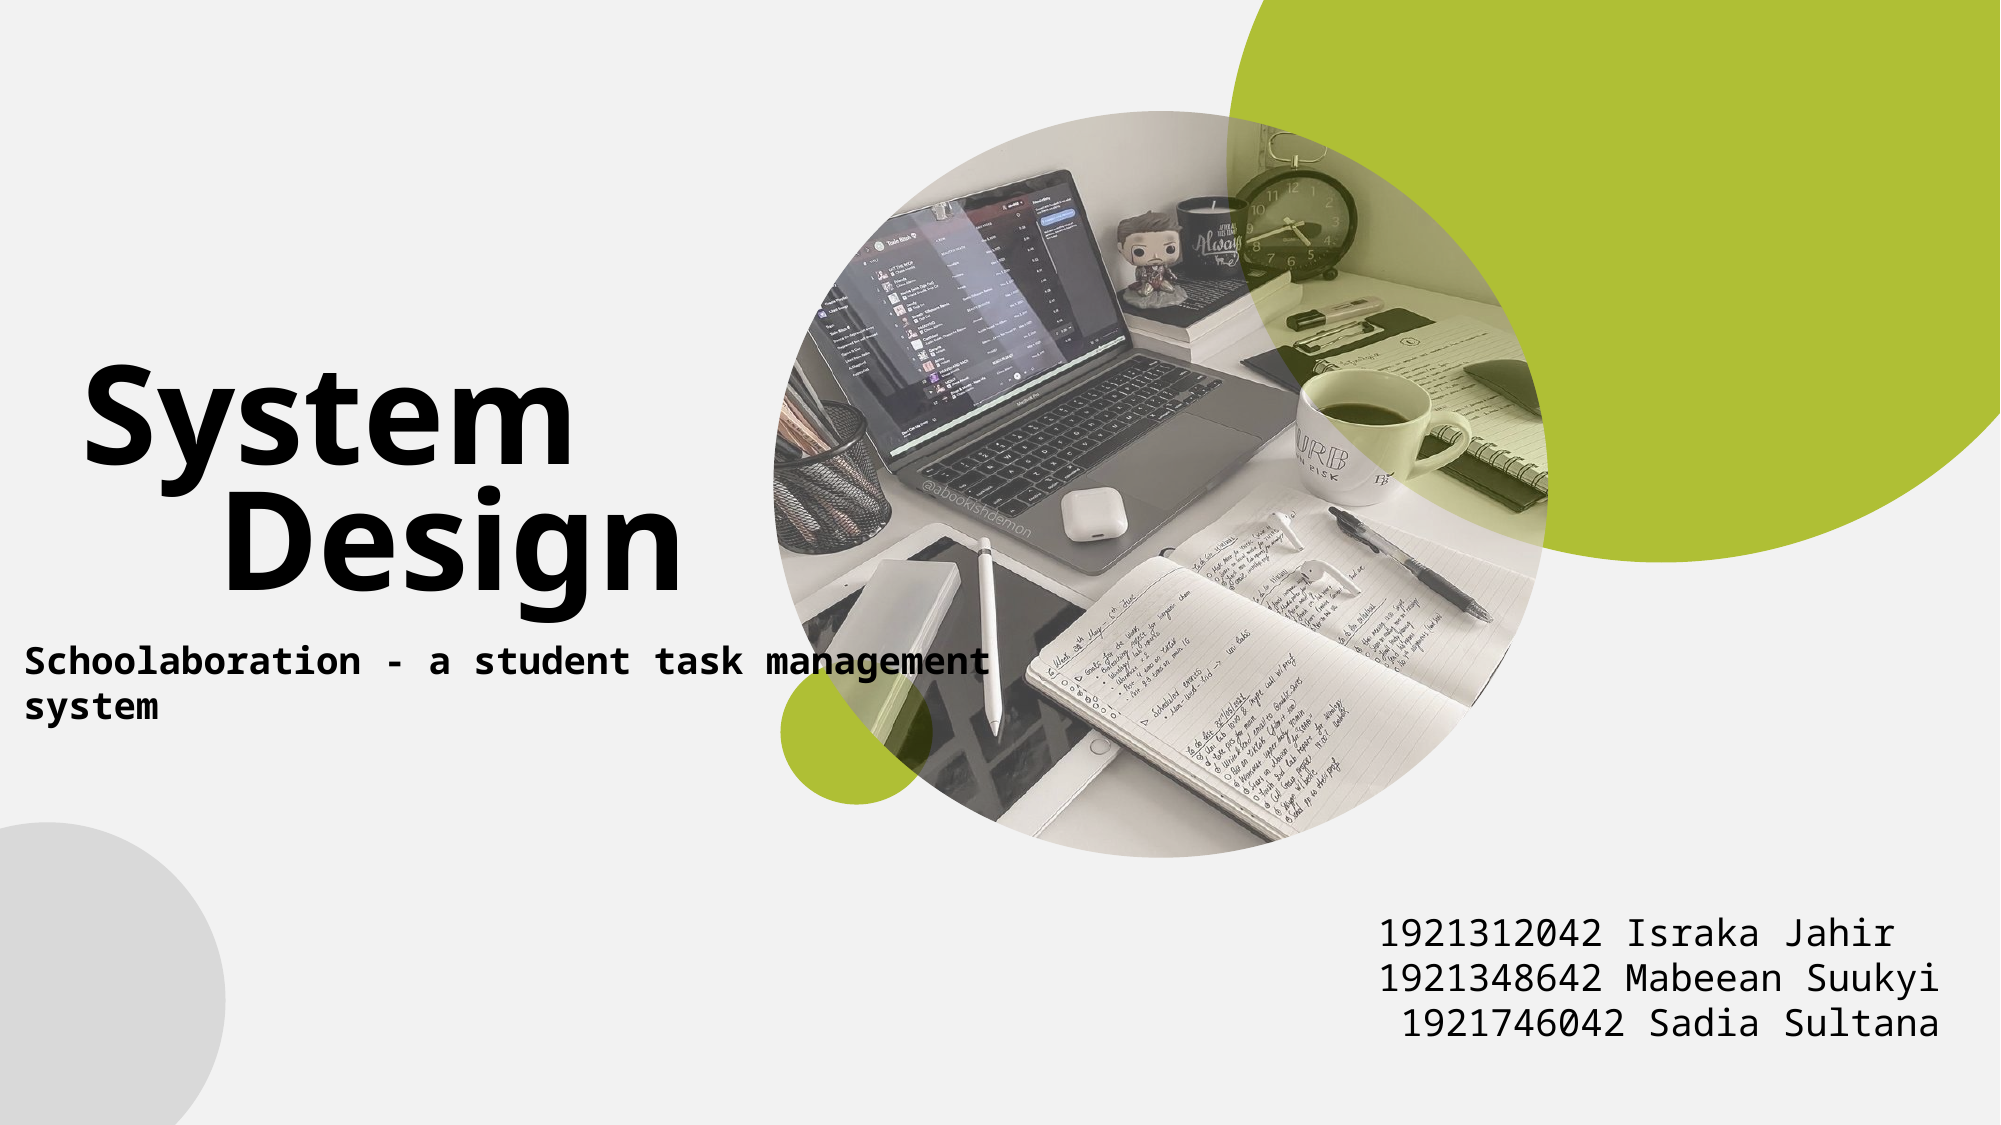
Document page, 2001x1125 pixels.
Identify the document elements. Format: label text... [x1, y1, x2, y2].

text_box [1228, 0, 2000, 564]
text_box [67, 319, 945, 628]
text_box [0, 821, 227, 1125]
text_box 1921312042 Israka Jahir 1921348642 Mabeean Suukyi 1921746042 Sadia Sultana [1363, 902, 2000, 1097]
text_box [779, 735, 918, 806]
text_box Schoolaboration - a student task management system [8, 629, 1083, 735]
text_box [802, 109, 1550, 859]
